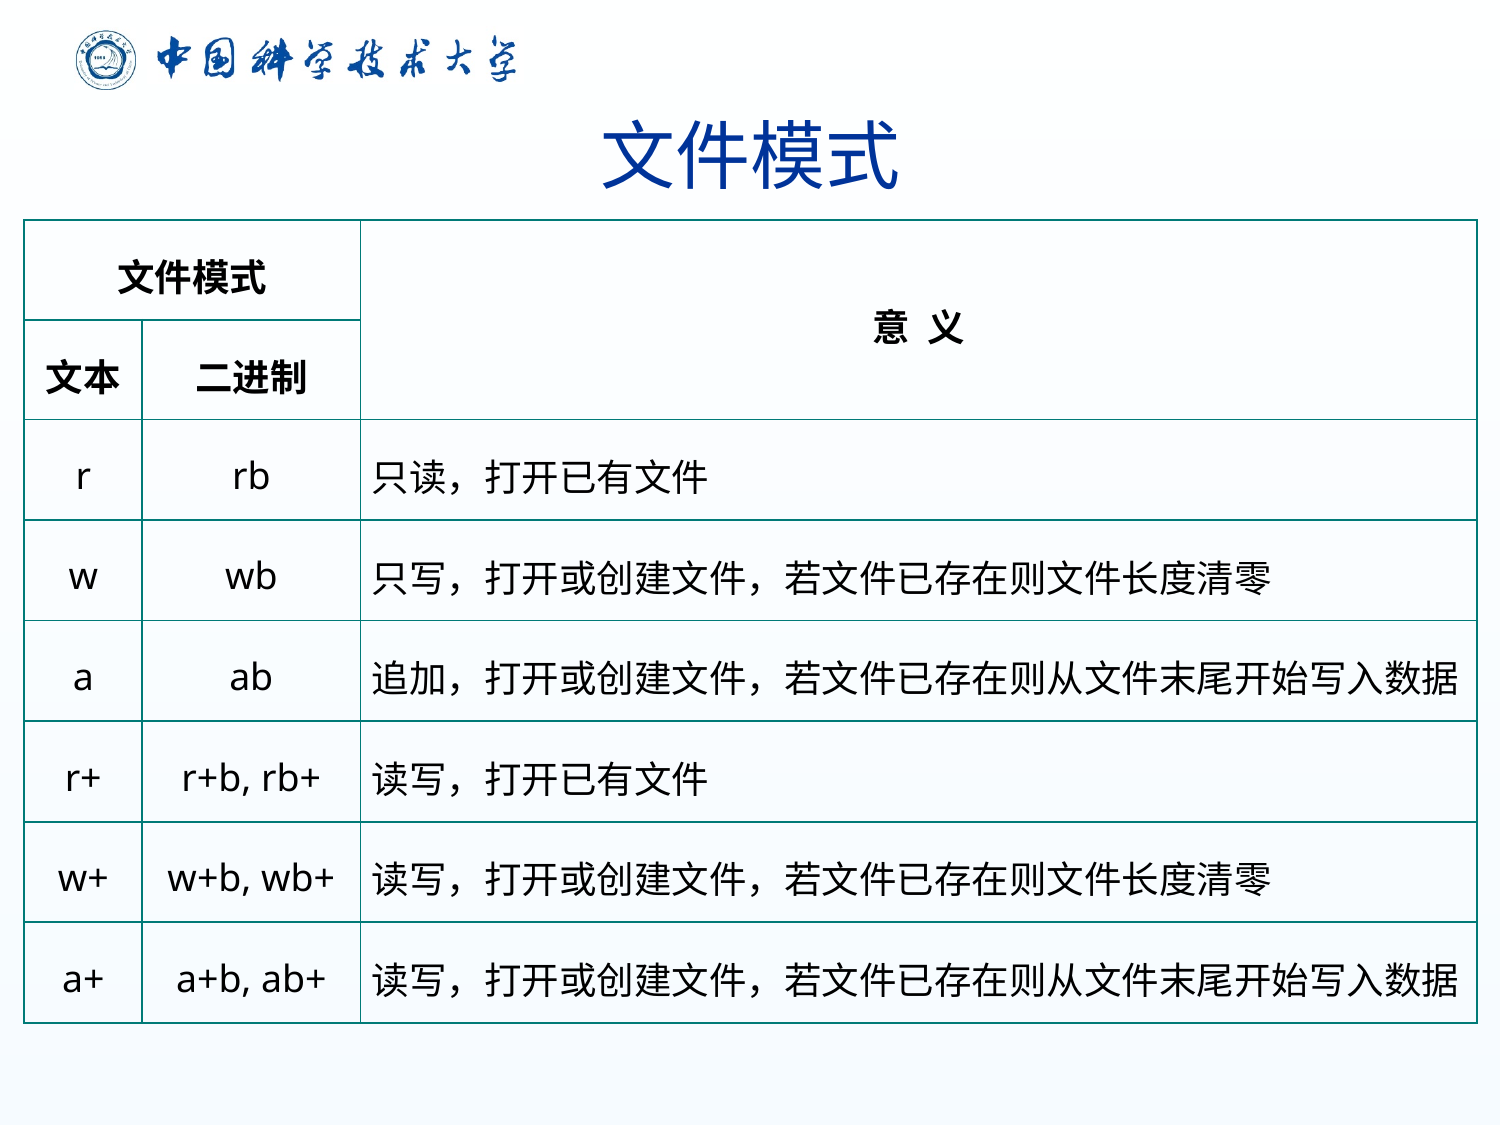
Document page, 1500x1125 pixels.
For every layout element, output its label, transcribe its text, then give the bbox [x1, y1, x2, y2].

table_cell 读写，打开或创建文件，若文件已存在则从文件末尾开始写入数据 [361, 923, 1476, 1022]
table_cell rb [143, 420, 360, 519]
table_cell a+b, ab+ [143, 923, 360, 1022]
table_cell r [25, 420, 141, 519]
table_header 意 义 [361, 221, 1476, 419]
table_cell wb [143, 521, 360, 620]
title 文件模式 [49, 99, 1451, 209]
picture [74, 27, 136, 90]
table_header 文件模式 [25, 221, 360, 319]
table_cell w+ [25, 823, 141, 921]
table_cell w+b, wb+ [143, 823, 360, 921]
picture [147, 26, 524, 84]
table_cell 文本 [25, 321, 141, 419]
table_cell 只写，打开或创建文件，若文件已存在则文件长度清零 [361, 521, 1476, 620]
table_cell 只读，打开已有文件 [361, 420, 1476, 519]
table_cell w [25, 521, 141, 620]
table_cell 追加，打开或创建文件，若文件已存在则从文件末尾开始写入数据 [361, 621, 1476, 720]
table_cell 读写，打开或创建文件，若文件已存在则文件长度清零 [361, 823, 1476, 921]
table_cell a [25, 621, 141, 720]
table_cell 读写，打开已有文件 [361, 722, 1476, 821]
table_cell ab [143, 621, 360, 720]
table_cell 二进制 [143, 321, 360, 419]
table_cell a+ [25, 923, 141, 1022]
table_cell r+b, rb+ [143, 722, 360, 821]
table_cell r+ [25, 722, 141, 821]
